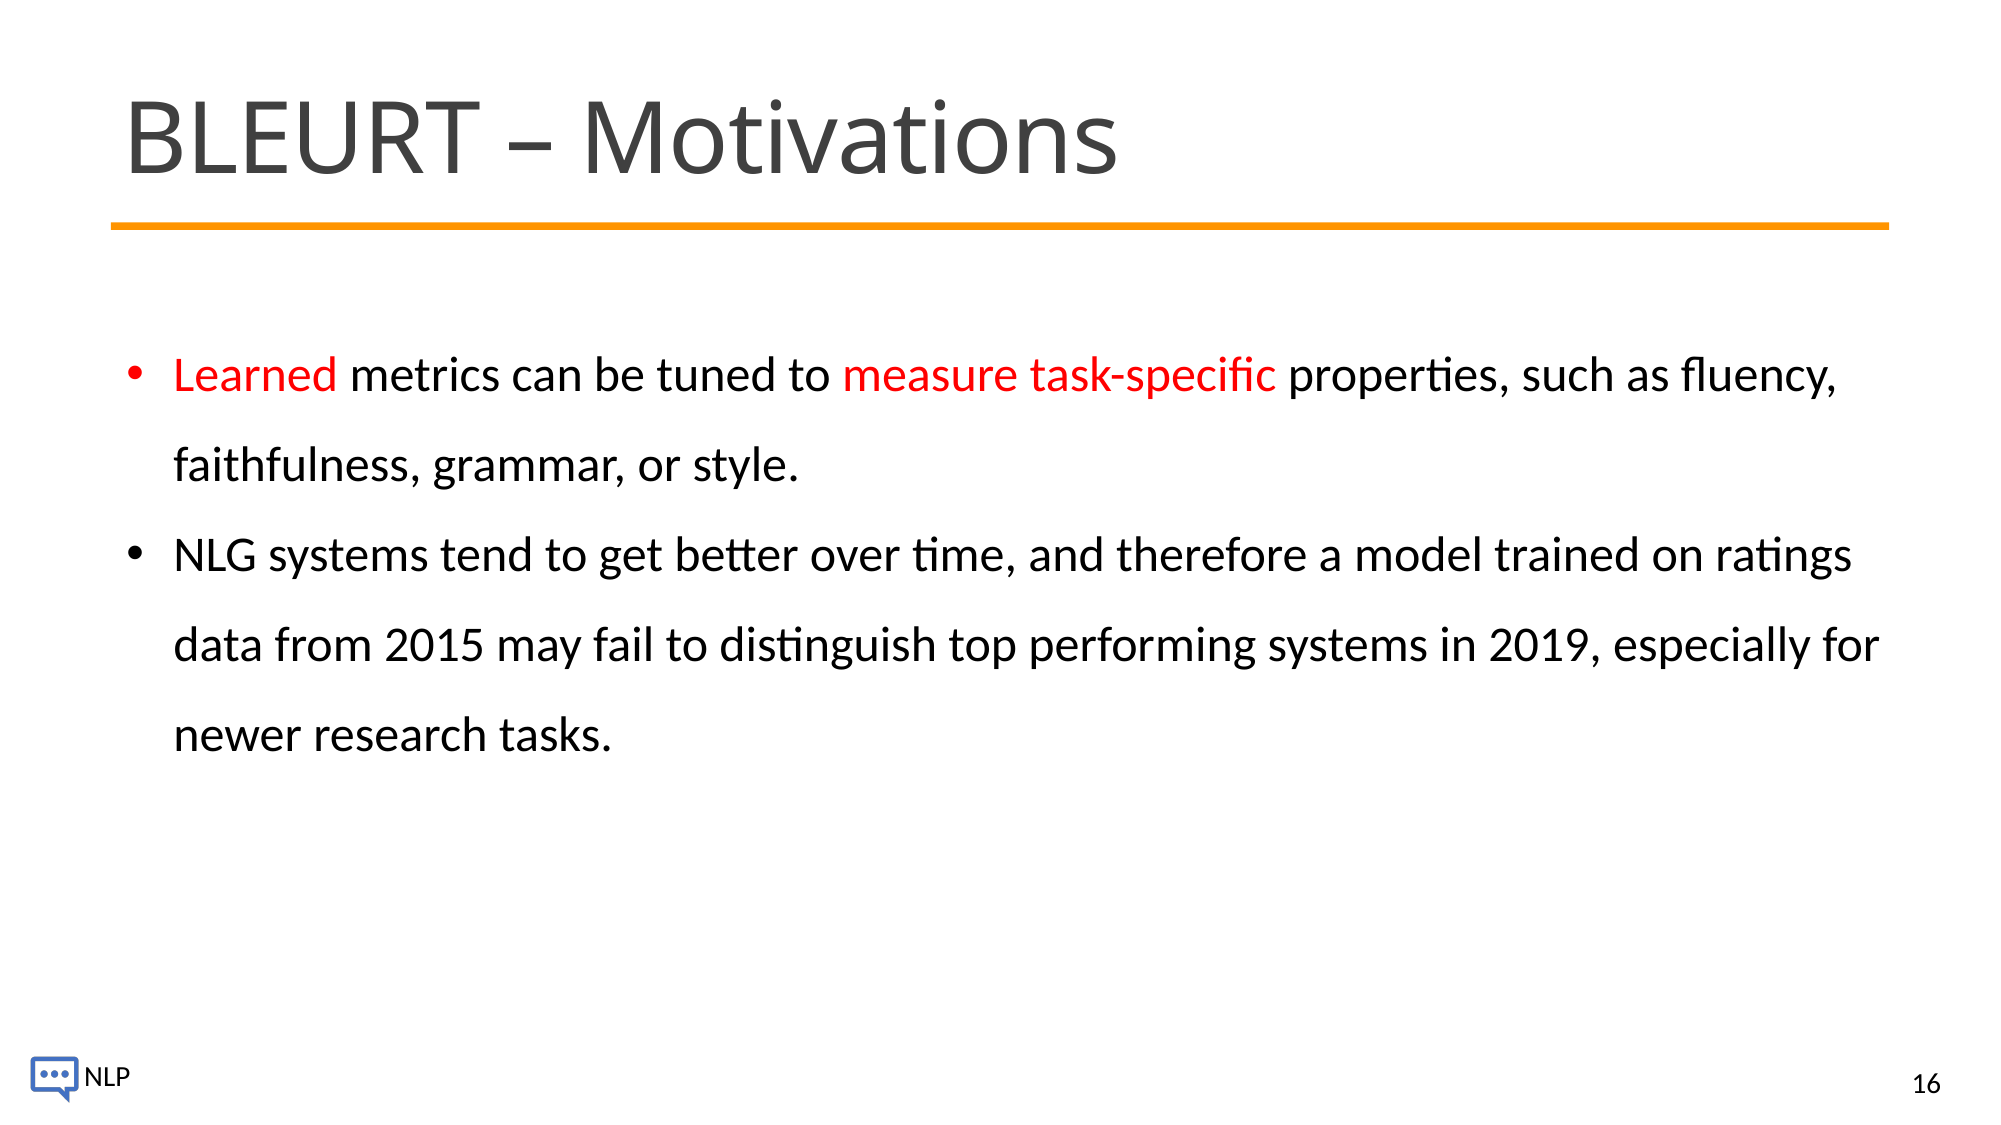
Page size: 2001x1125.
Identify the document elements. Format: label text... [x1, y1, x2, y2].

picture [23, 1047, 86, 1110]
title BLEURT – Motivations [107, 58, 1899, 228]
slide_number 16 [1740, 1052, 1957, 1113]
text_box Learned metrics can be tuned to measure task-specific properties, such as fluency, faithfulness, grammar, or style. NLG systems tend to get better over time, and therefore a model trained on ratings data from 2015 may fail to distinguish top performing systems in 2019, especially for newer research tasks. [111, 304, 1899, 770]
